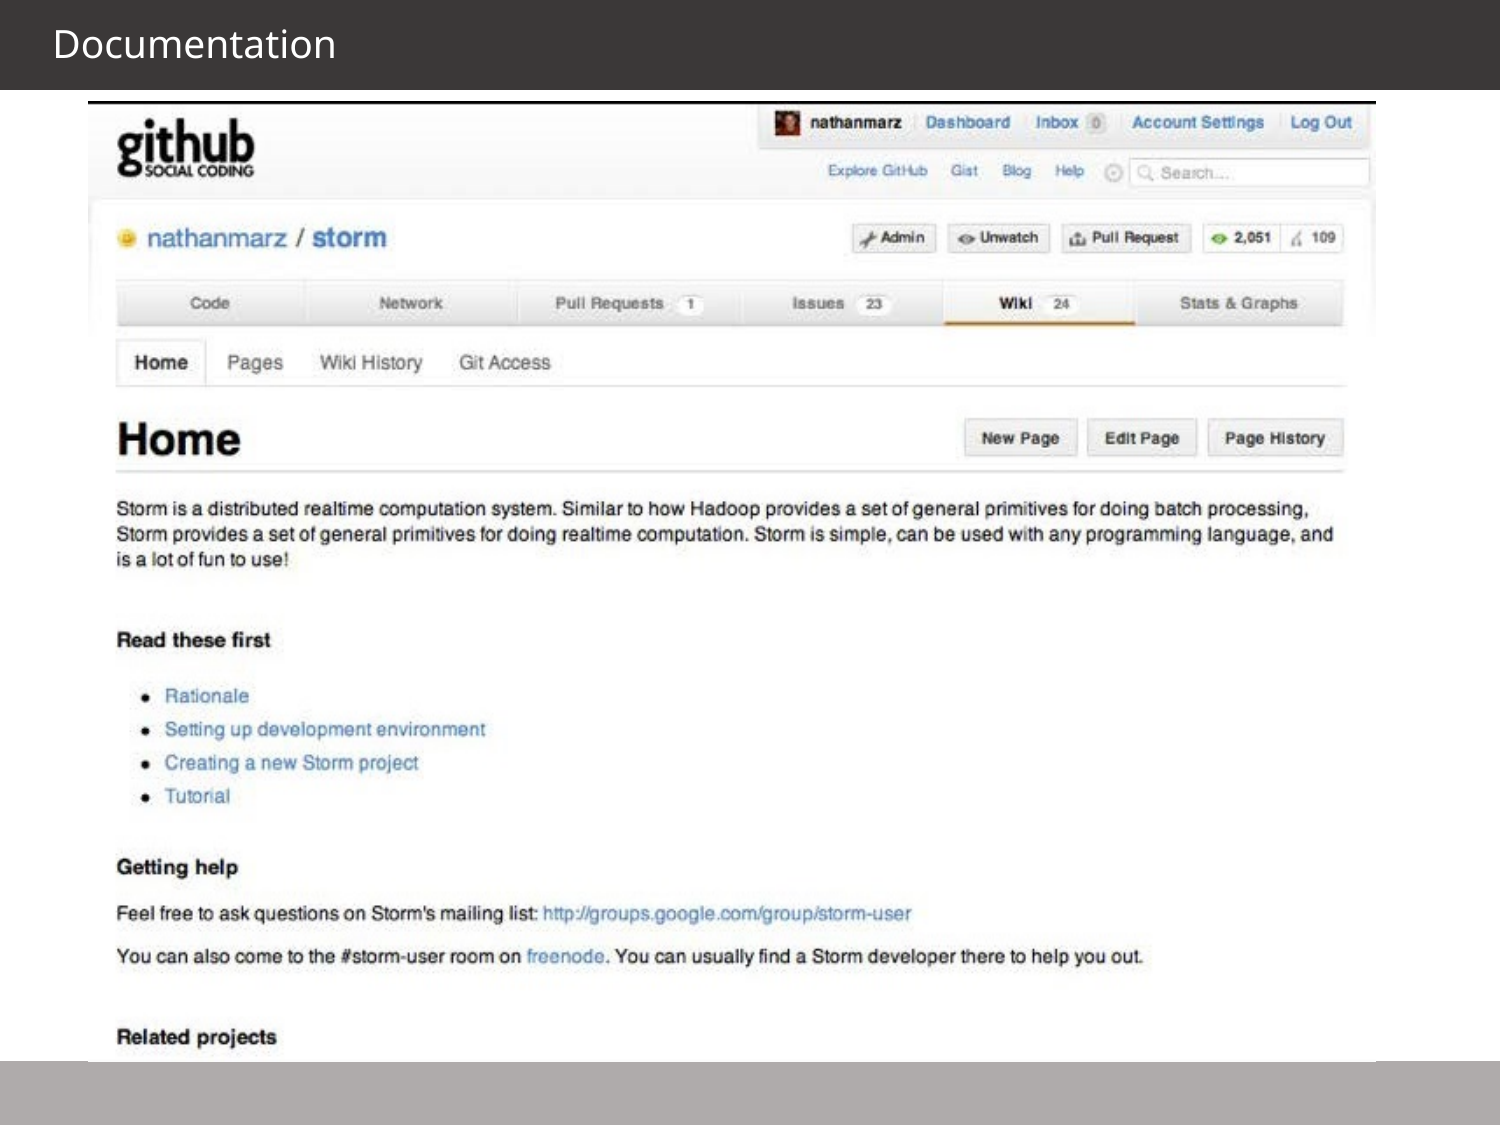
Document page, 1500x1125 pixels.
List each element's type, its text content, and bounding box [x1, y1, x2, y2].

picture [88, 101, 1376, 1062]
text_box [0, 1060, 1500, 1125]
text_box Documentation [0, 0, 1500, 91]
